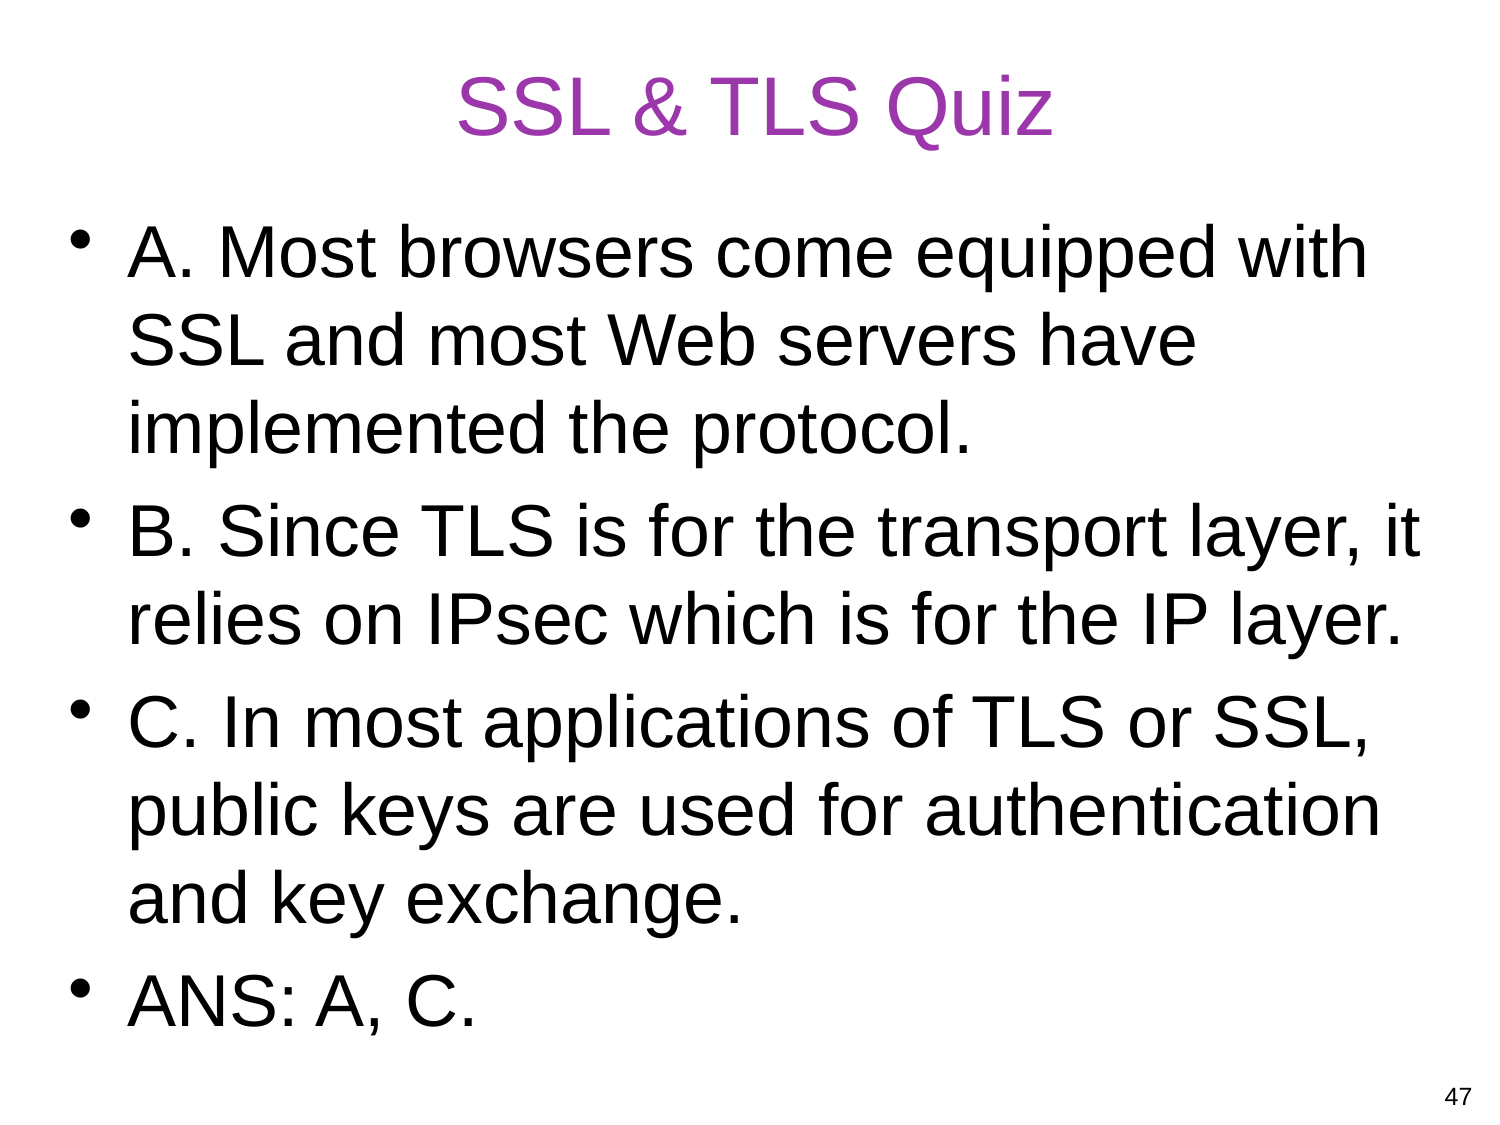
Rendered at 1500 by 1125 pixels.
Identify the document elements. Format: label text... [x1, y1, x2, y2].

slide_number 47 [1137, 1073, 1488, 1114]
title SSL & TLS Quiz [52, 30, 1459, 174]
list A. Most browsers come equipped with SSL and most Web servers have implemented the protocol. B. Since TLS is for the transport layer, it relies on IPsec which is for the IP layer. C. In most applications of TLS or SSL, public keys are used for authentication and key exchange. ANS: A, C. [52, 196, 1459, 1059]
